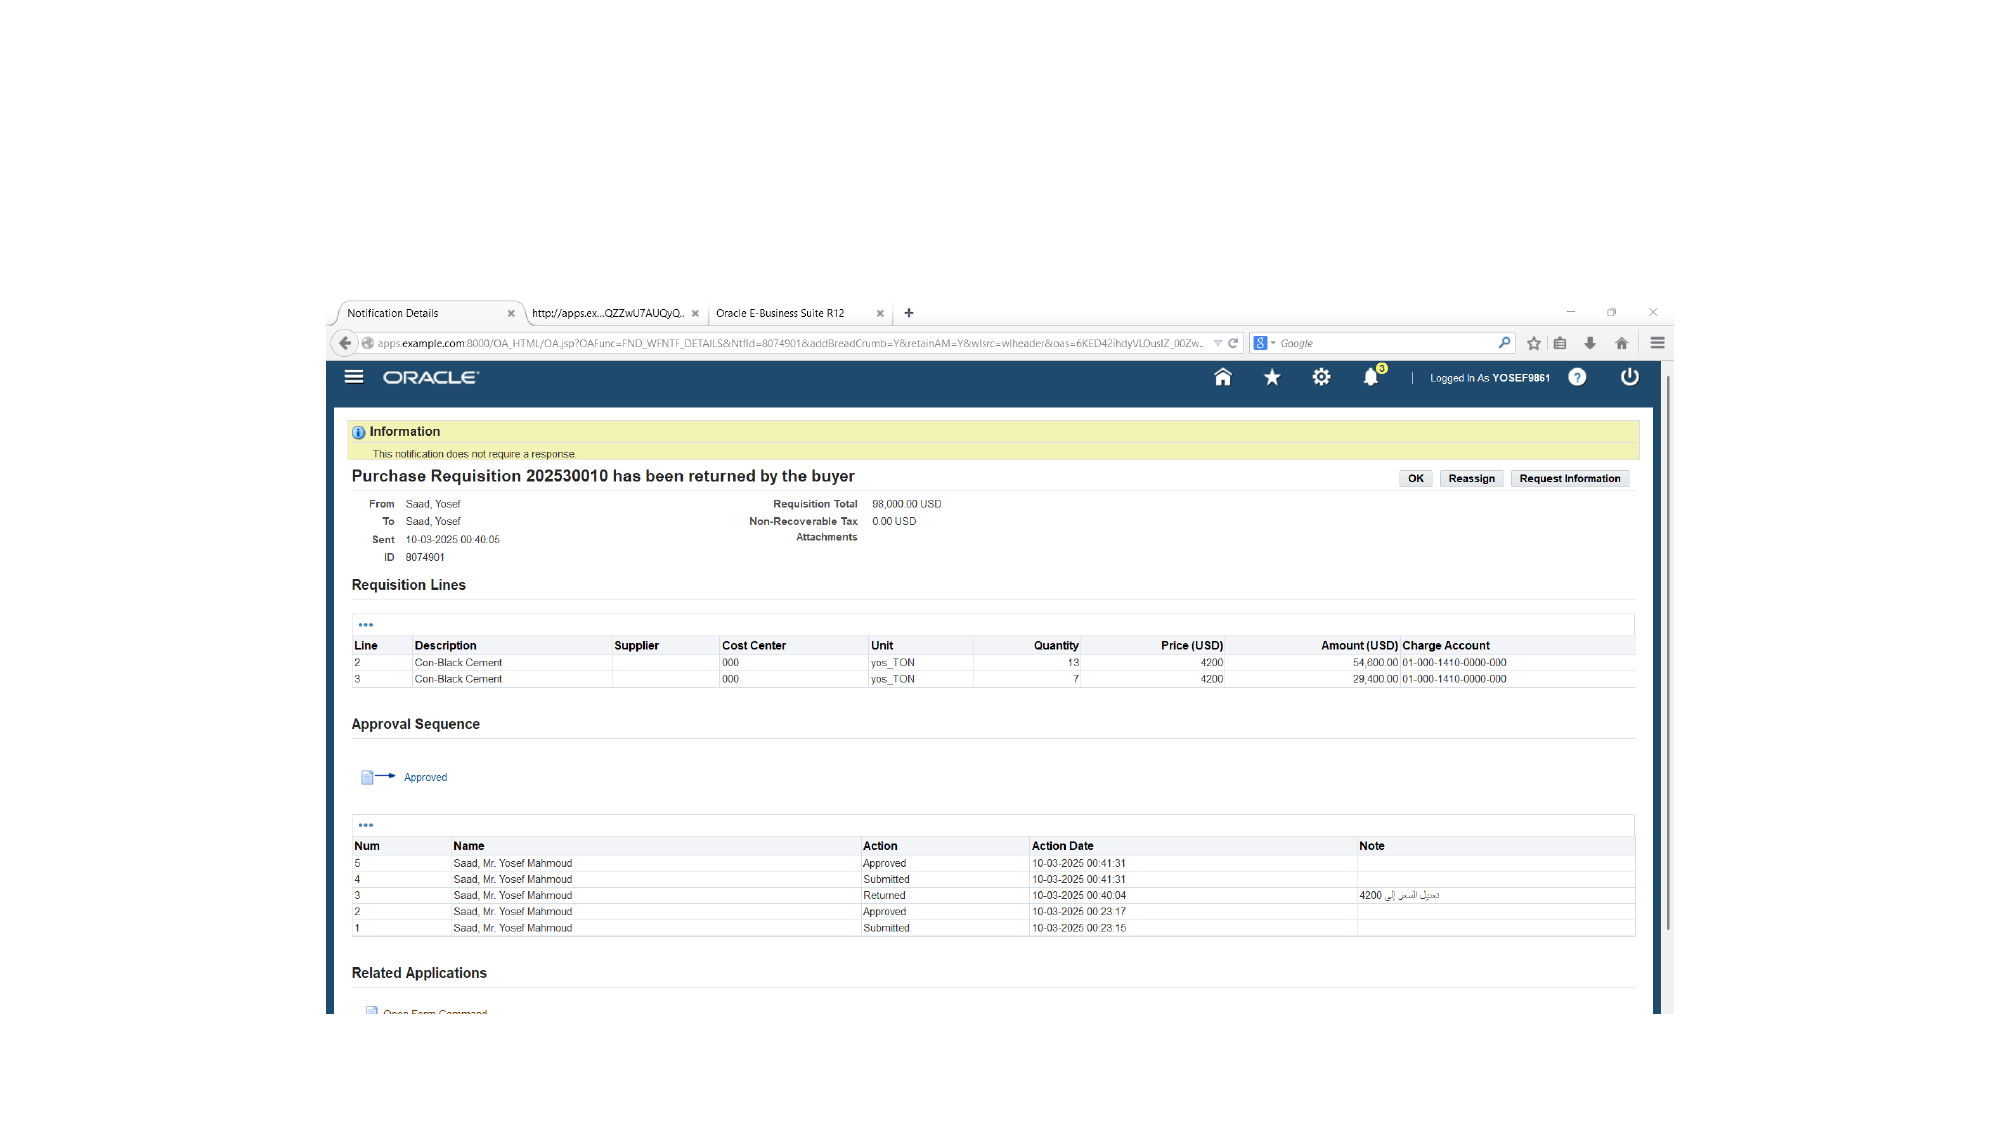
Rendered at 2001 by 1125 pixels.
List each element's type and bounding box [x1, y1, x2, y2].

list [326, 299, 1674, 1014]
